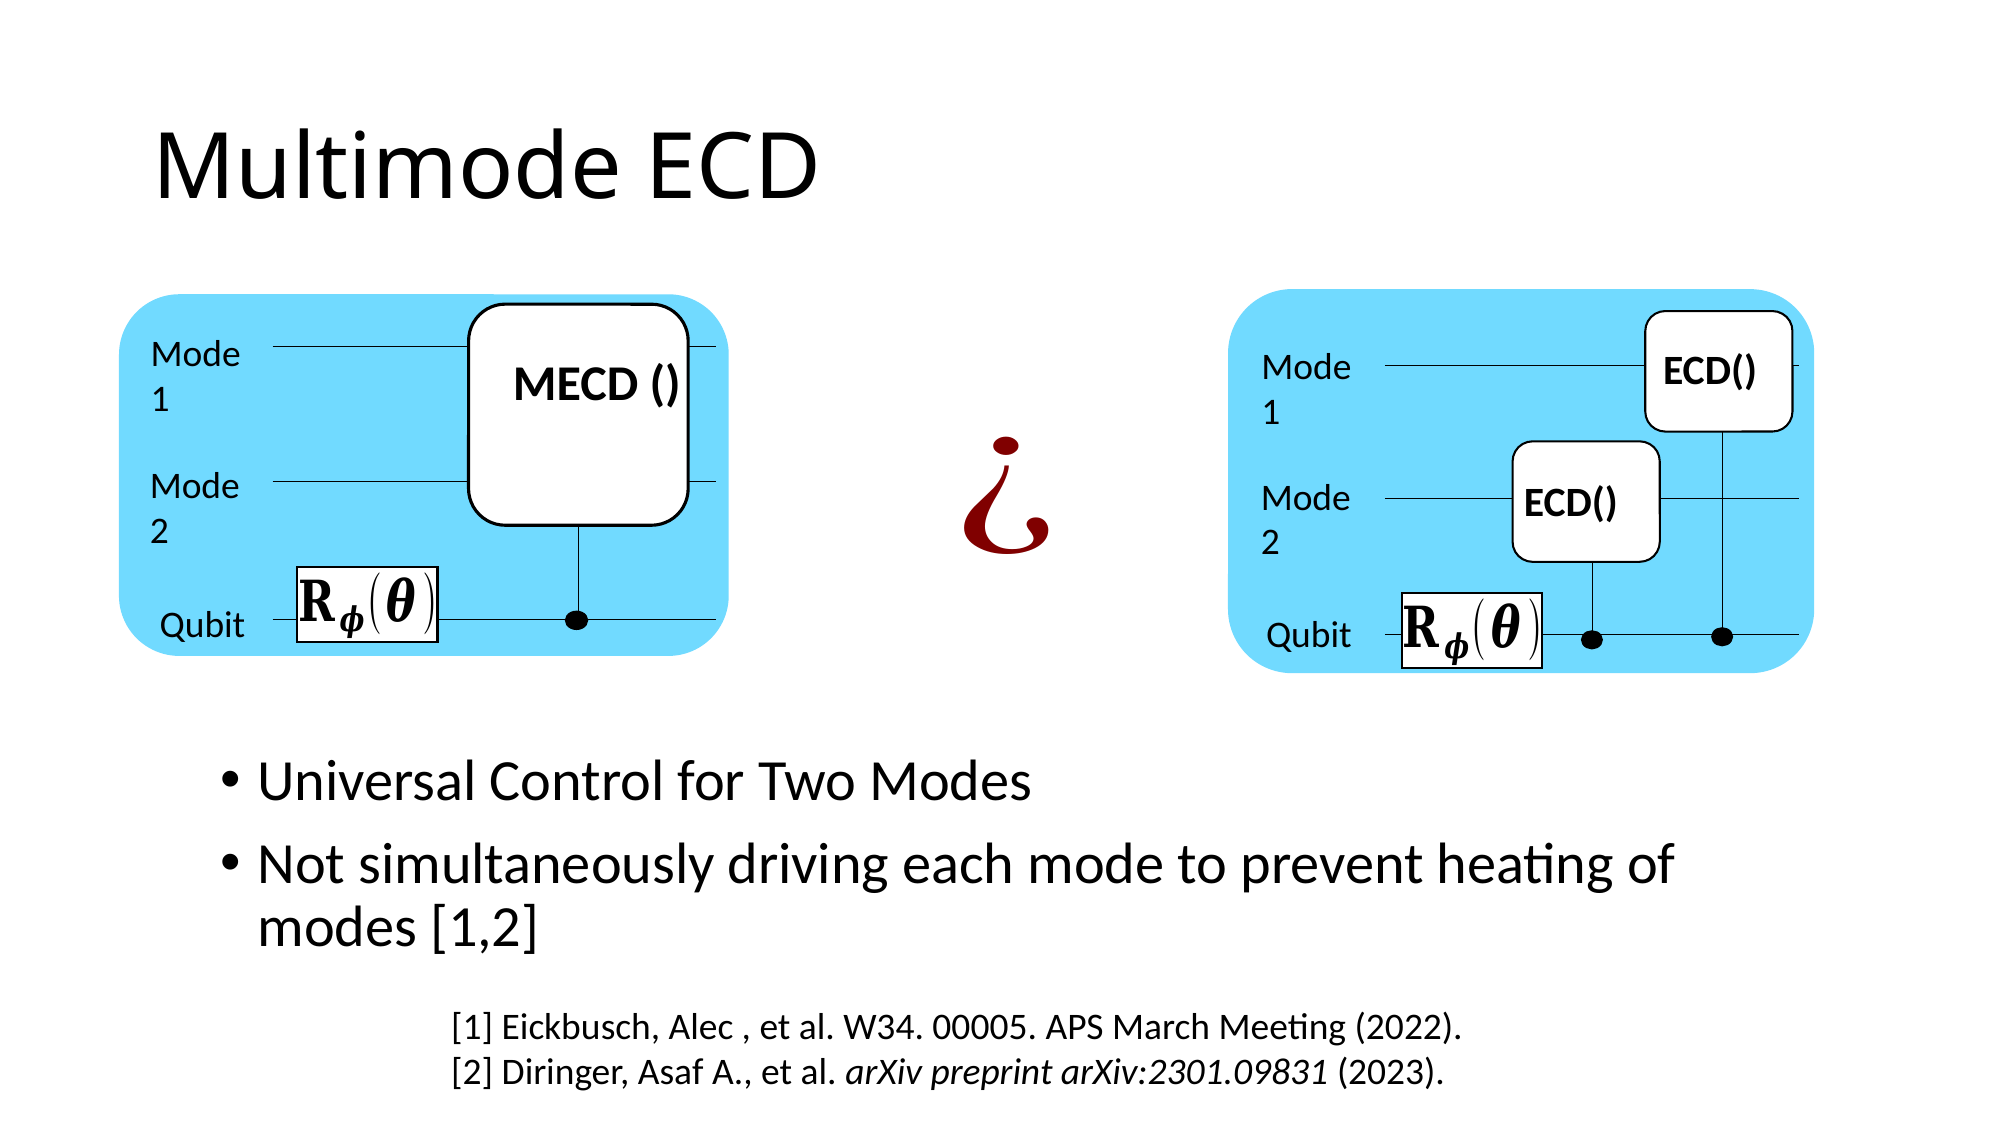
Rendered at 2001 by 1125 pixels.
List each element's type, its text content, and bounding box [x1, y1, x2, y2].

title Multimode ECD [137, 59, 1863, 278]
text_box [1228, 289, 1815, 674]
list Universal Control for Two Modes Not simultaneously driving each mode to prevent heating of modes [1,2] [205, 568, 1844, 1125]
text_box [1] Eickbusch, Alec , et al. W34. 00005. APS March Meeting (2022). [2] Diringer, Asaf A., et al. arXiv preprint arXiv:2301.09831 (2023). [436, 994, 2000, 1125]
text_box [118, 294, 743, 656]
